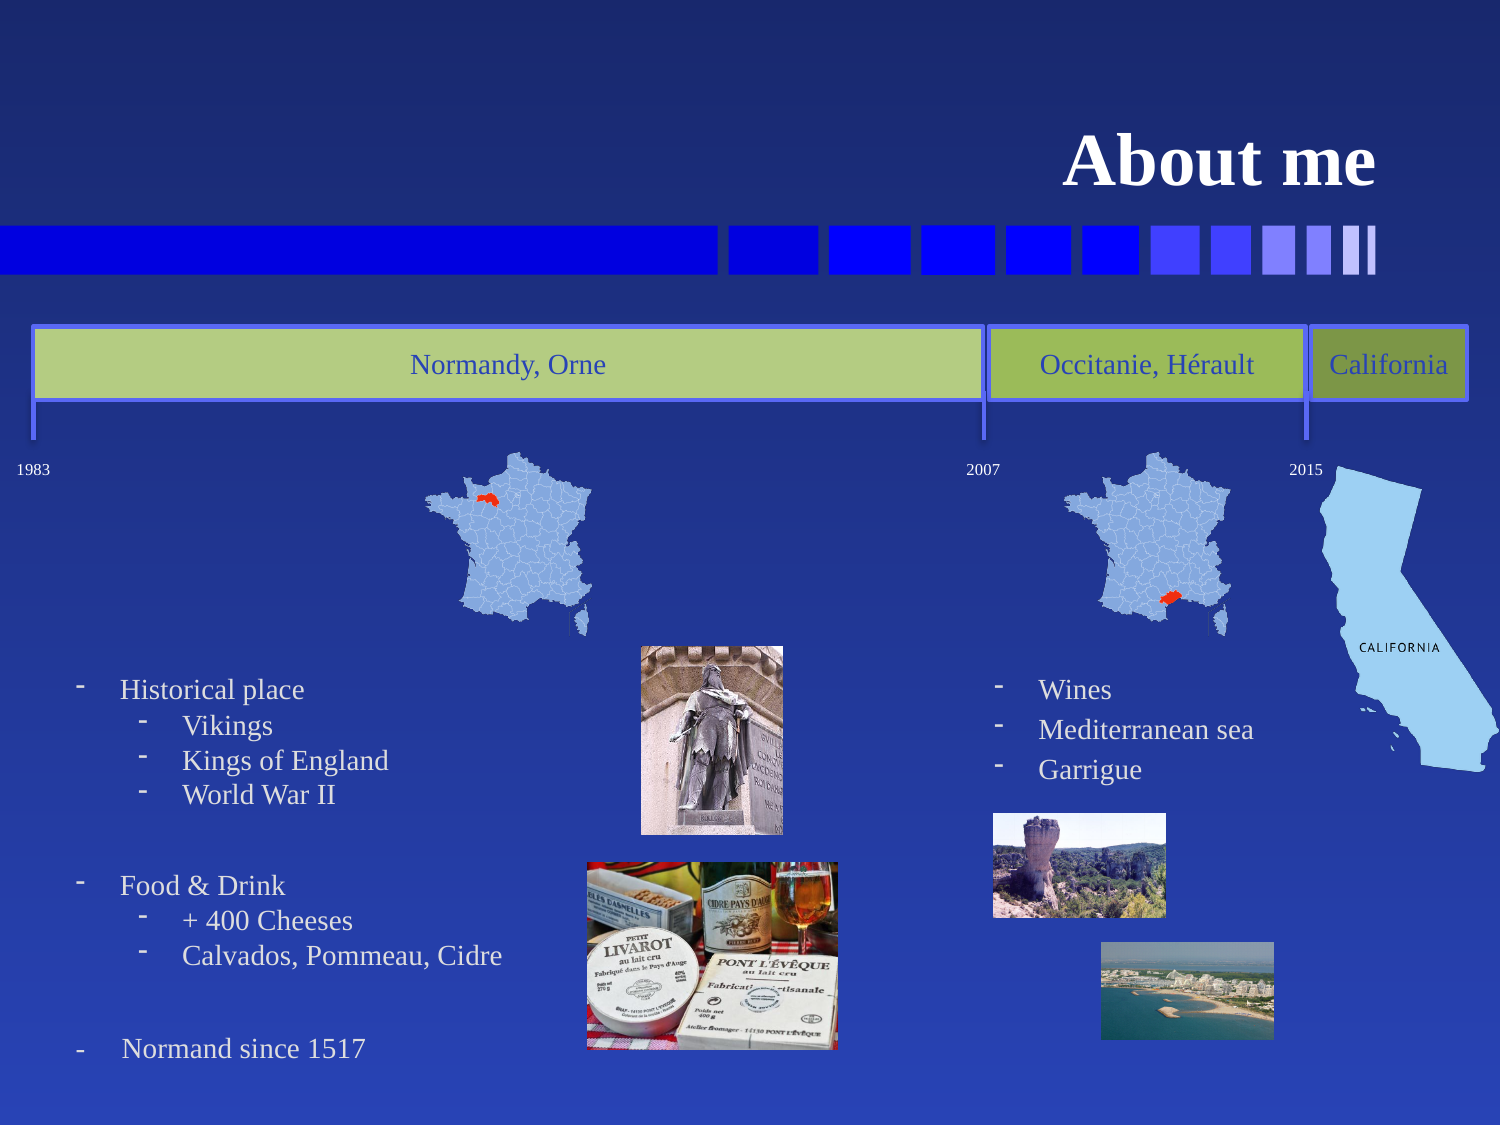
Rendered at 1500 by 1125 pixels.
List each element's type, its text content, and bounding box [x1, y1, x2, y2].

text_box Mediterranean sea [986, 713, 1241, 743]
text_box Wines [986, 663, 1241, 713]
picture [641, 646, 783, 835]
text_box Food & Drink + 400 Cheeses Calvados, Pommeau, Cidre [68, 859, 542, 979]
text_box Historical place Vikings Kings of England World War II [68, 663, 542, 819]
text_box 1983 [8, 451, 59, 487]
picture [1100, 942, 1274, 1040]
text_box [32, 326, 984, 400]
text_box - Normand since 1517 [68, 1021, 542, 1072]
text_box 2007 [959, 451, 1009, 487]
picture [587, 862, 838, 1051]
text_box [1310, 326, 1467, 400]
picture [422, 450, 595, 639]
title About me [208, 21, 1385, 210]
picture [1061, 450, 1234, 639]
picture [993, 813, 1167, 919]
picture [1241, 450, 1500, 787]
text_box Garrigue [986, 743, 1308, 794]
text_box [988, 326, 1306, 400]
